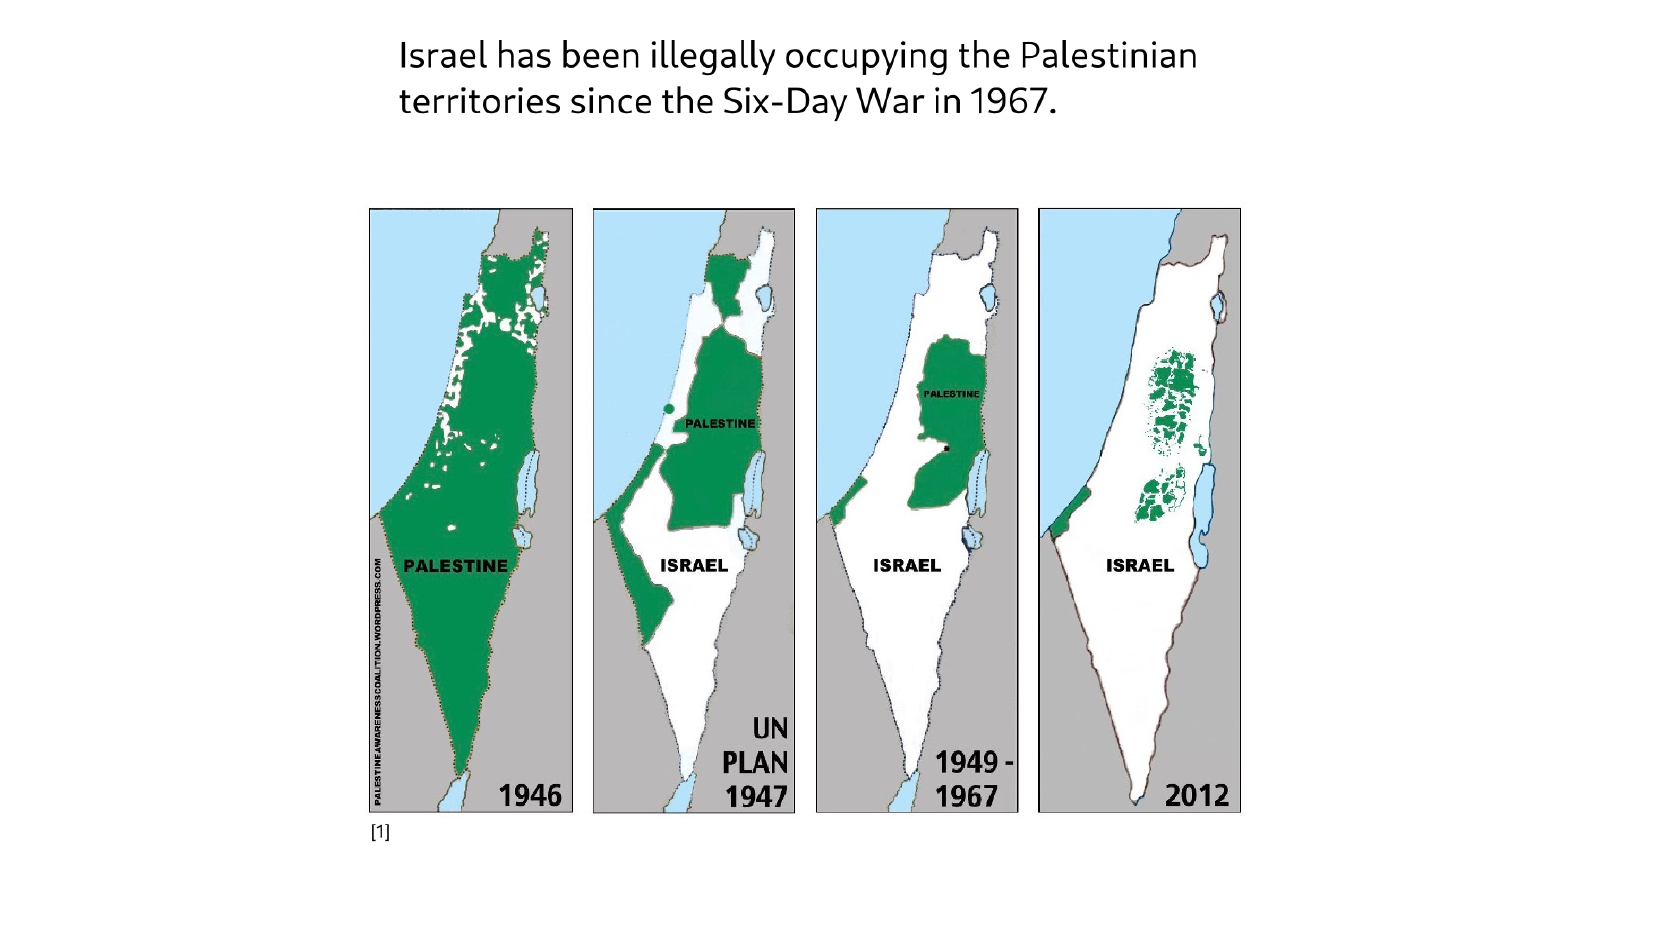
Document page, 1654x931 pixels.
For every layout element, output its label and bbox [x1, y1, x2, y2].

picture [337, 0, 1268, 931]
